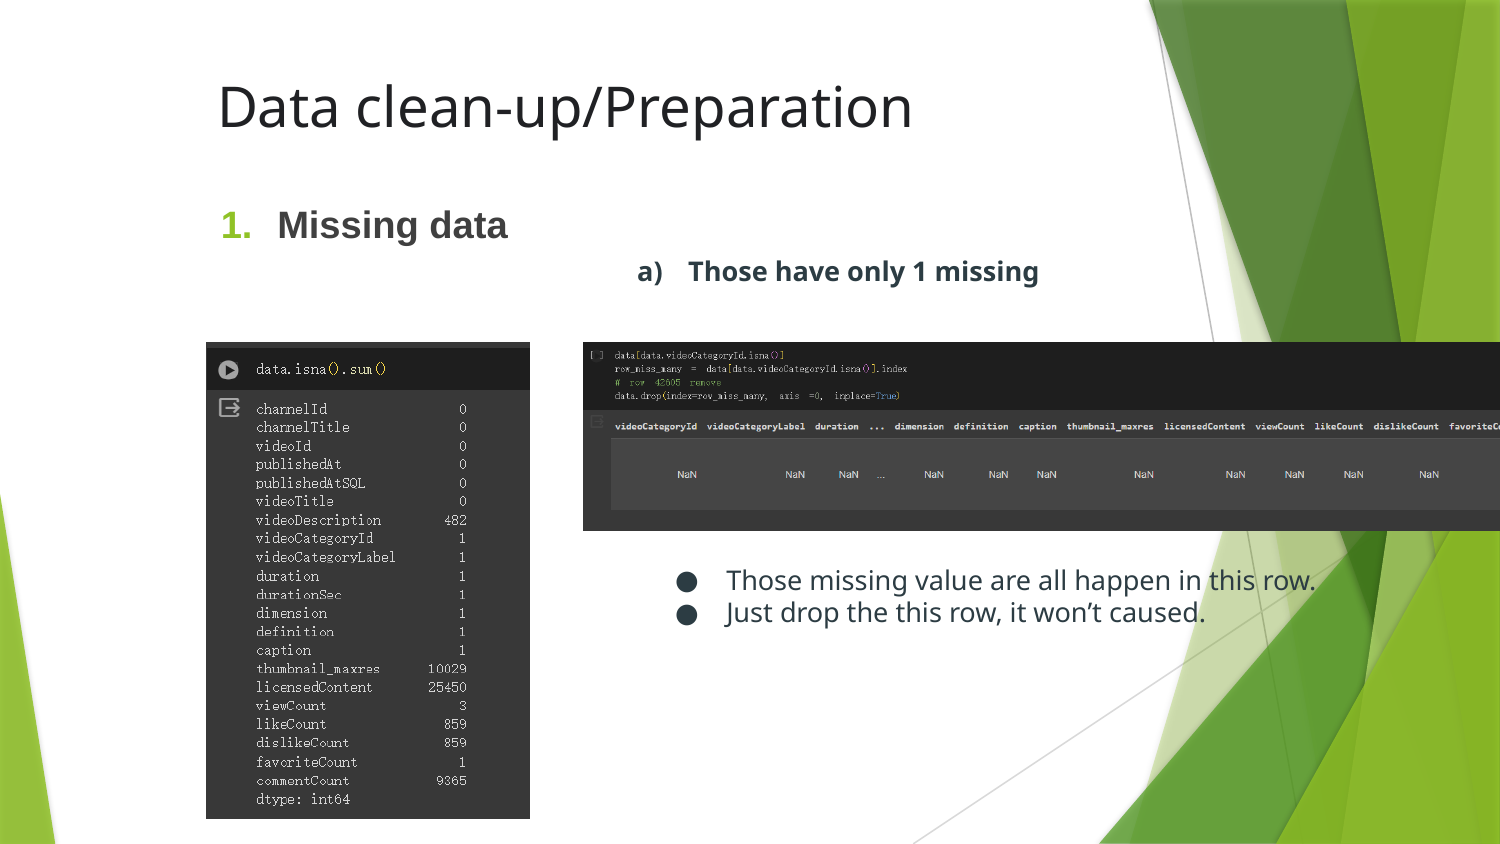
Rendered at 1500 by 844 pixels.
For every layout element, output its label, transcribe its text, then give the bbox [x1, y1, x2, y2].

text_box Those missing value are all happen in this row. Just drop the this row, it won’t caused. [636, 548, 1414, 785]
picture [206, 341, 531, 819]
title Data clean-up/Preparation [187, 46, 1429, 166]
list Missing data [187, 185, 1429, 688]
text_box Those have only 1 missing [598, 239, 1098, 340]
picture [583, 341, 1500, 532]
